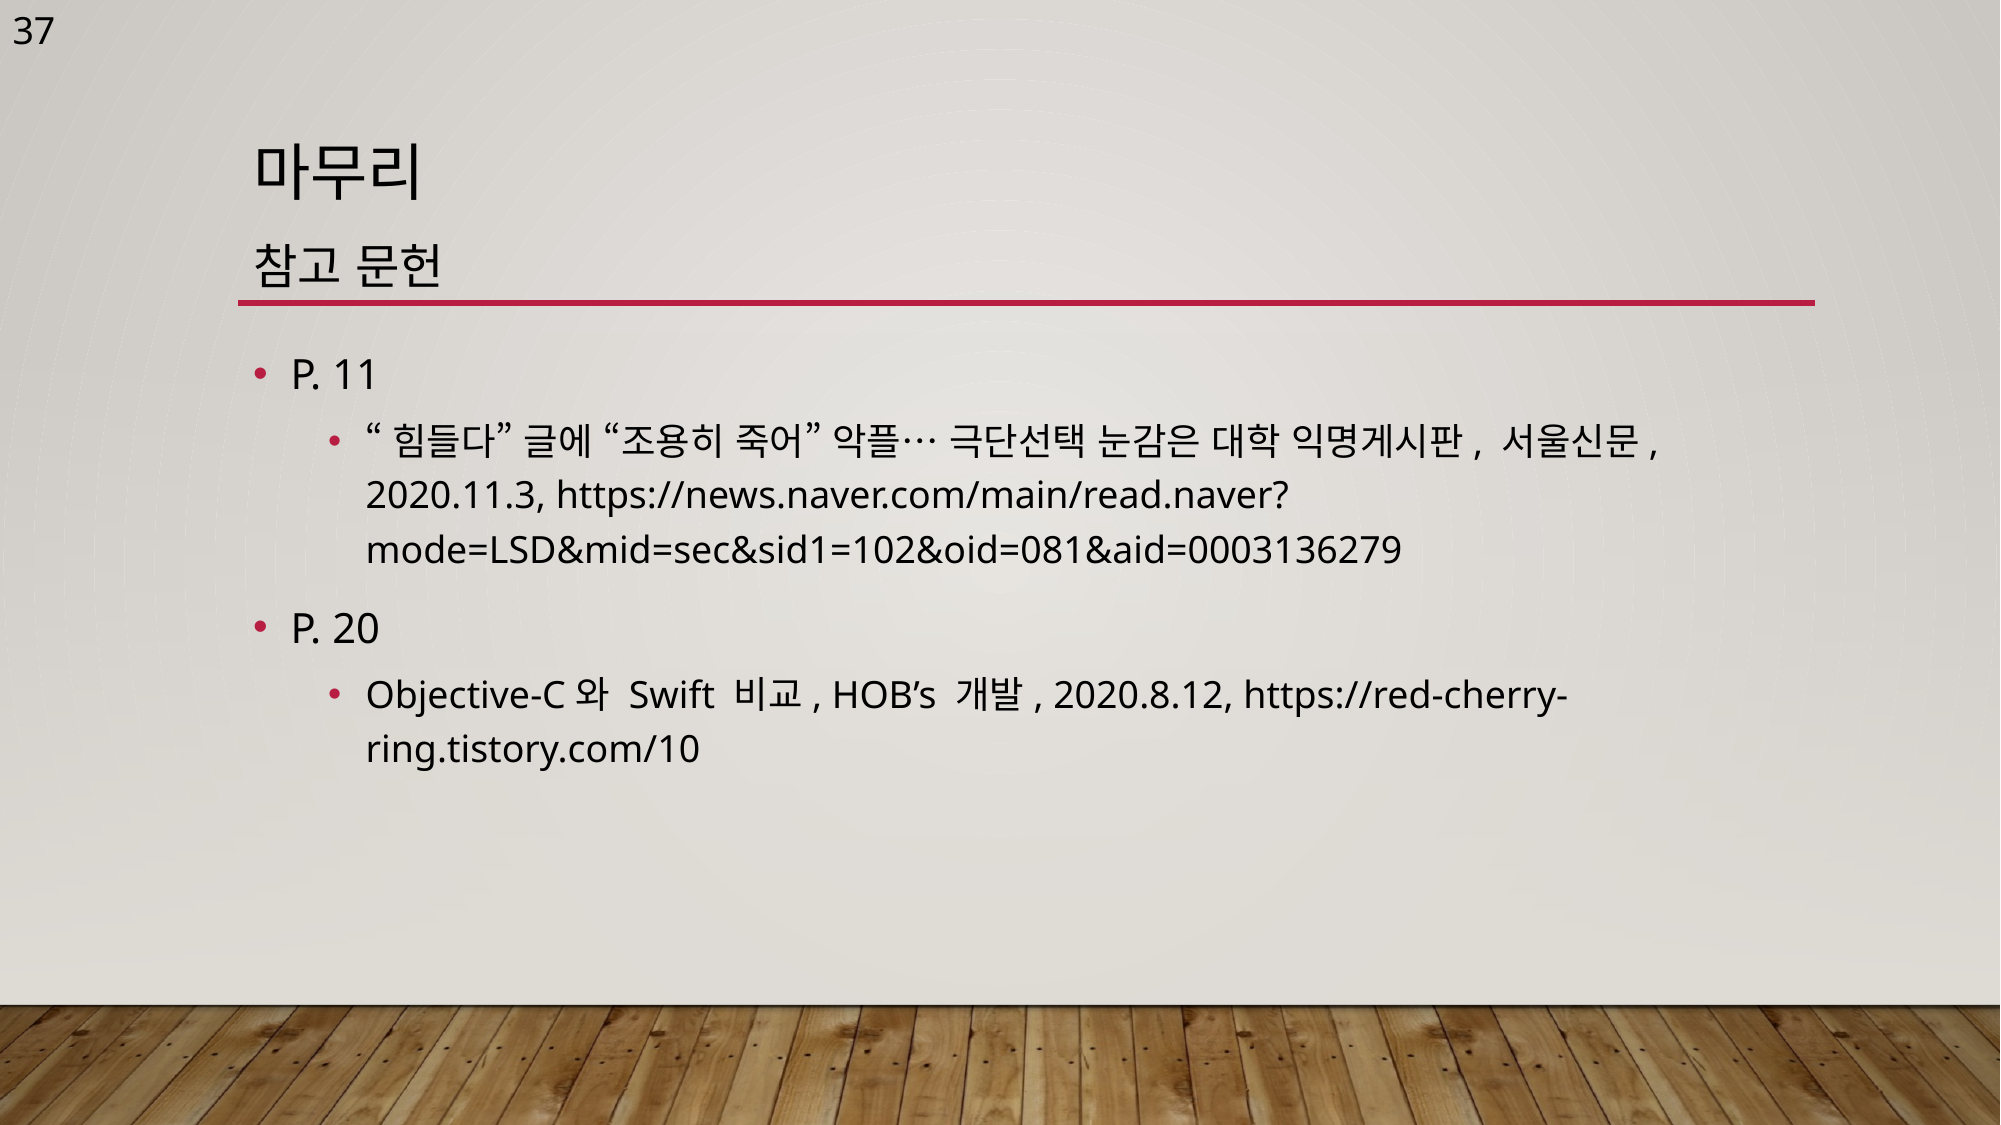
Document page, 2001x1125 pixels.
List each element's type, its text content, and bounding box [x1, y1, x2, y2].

title 마무리 참고 문헌 [238, 88, 1814, 303]
text_box 37 [0, 0, 71, 60]
list P. 11 “힘들다” 글에 “조용히 죽어” 악플… 극단선택 눈감은 대학 익명게시판, 서울신문, 2020.11.3, https://news.naver.com/main/read.naver?mode=LSD&mid=sec&sid1=102&oid=081&aid=0003136279 P. 20 Objective-C와 Swift 비교, HOB’s 개발, 2020.8.12, https://red-cherry-ring.tistory.com/10 [238, 330, 1814, 973]
picture [0, 1005, 2000, 1125]
